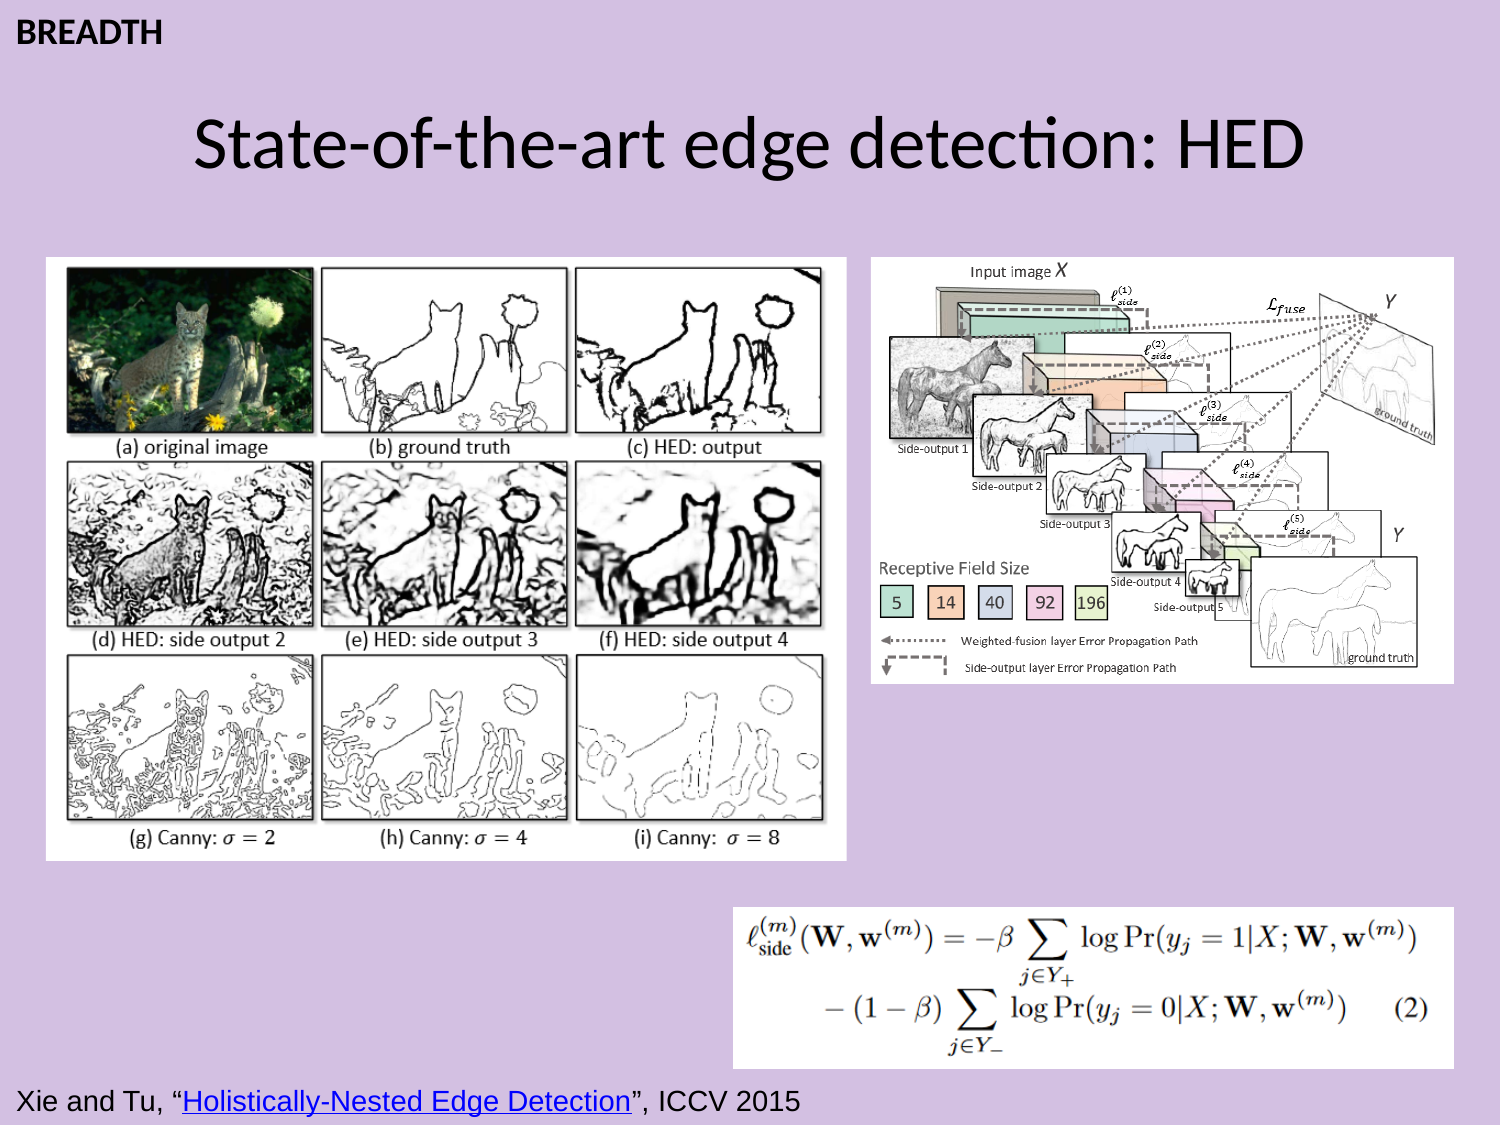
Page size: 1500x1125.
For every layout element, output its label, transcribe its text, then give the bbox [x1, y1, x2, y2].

text_box BREADTH [1, 0, 179, 60]
picture [870, 257, 1455, 684]
text_box Xie and Tu, “Holistically-Nested Edge Detection”, ICCV 2015 [1, 1074, 825, 1125]
picture [45, 257, 847, 861]
title State-of-the-art edge detection: HED [74, 44, 1426, 233]
picture [732, 907, 1455, 1069]
